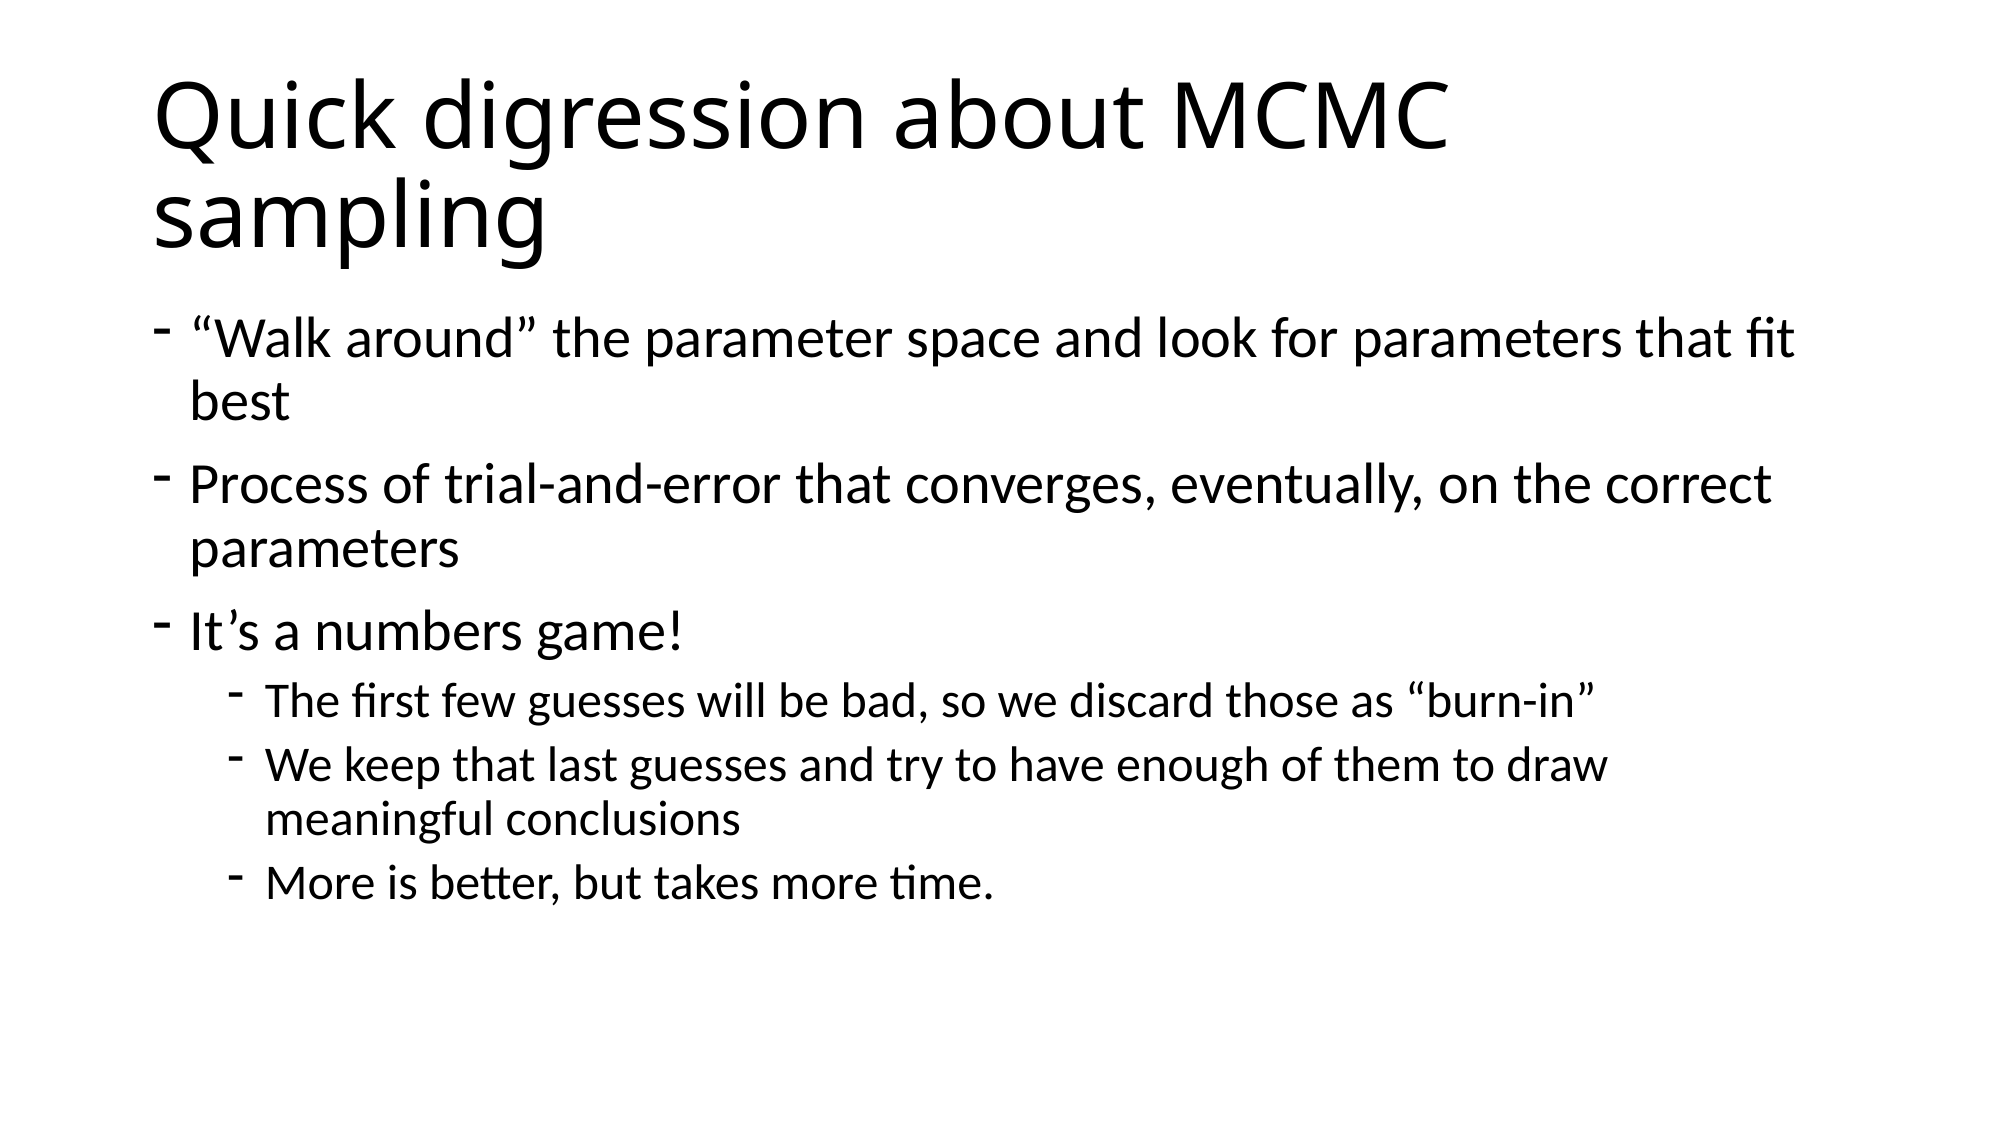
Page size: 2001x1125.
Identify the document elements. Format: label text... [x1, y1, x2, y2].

title Quick digression about MCMC sampling [137, 59, 1863, 278]
list “Walk around” the parameter space and look for parameters that fit best Process of trial-and-error that converges, eventually, on the correct parameters It’s a numbers game! The first few guesses will be bad, so we discard those as “burn-in” We keep that last guesses and try to have enough of them to draw meaningful conclusions More is better, but takes more time. [137, 299, 1863, 1014]
